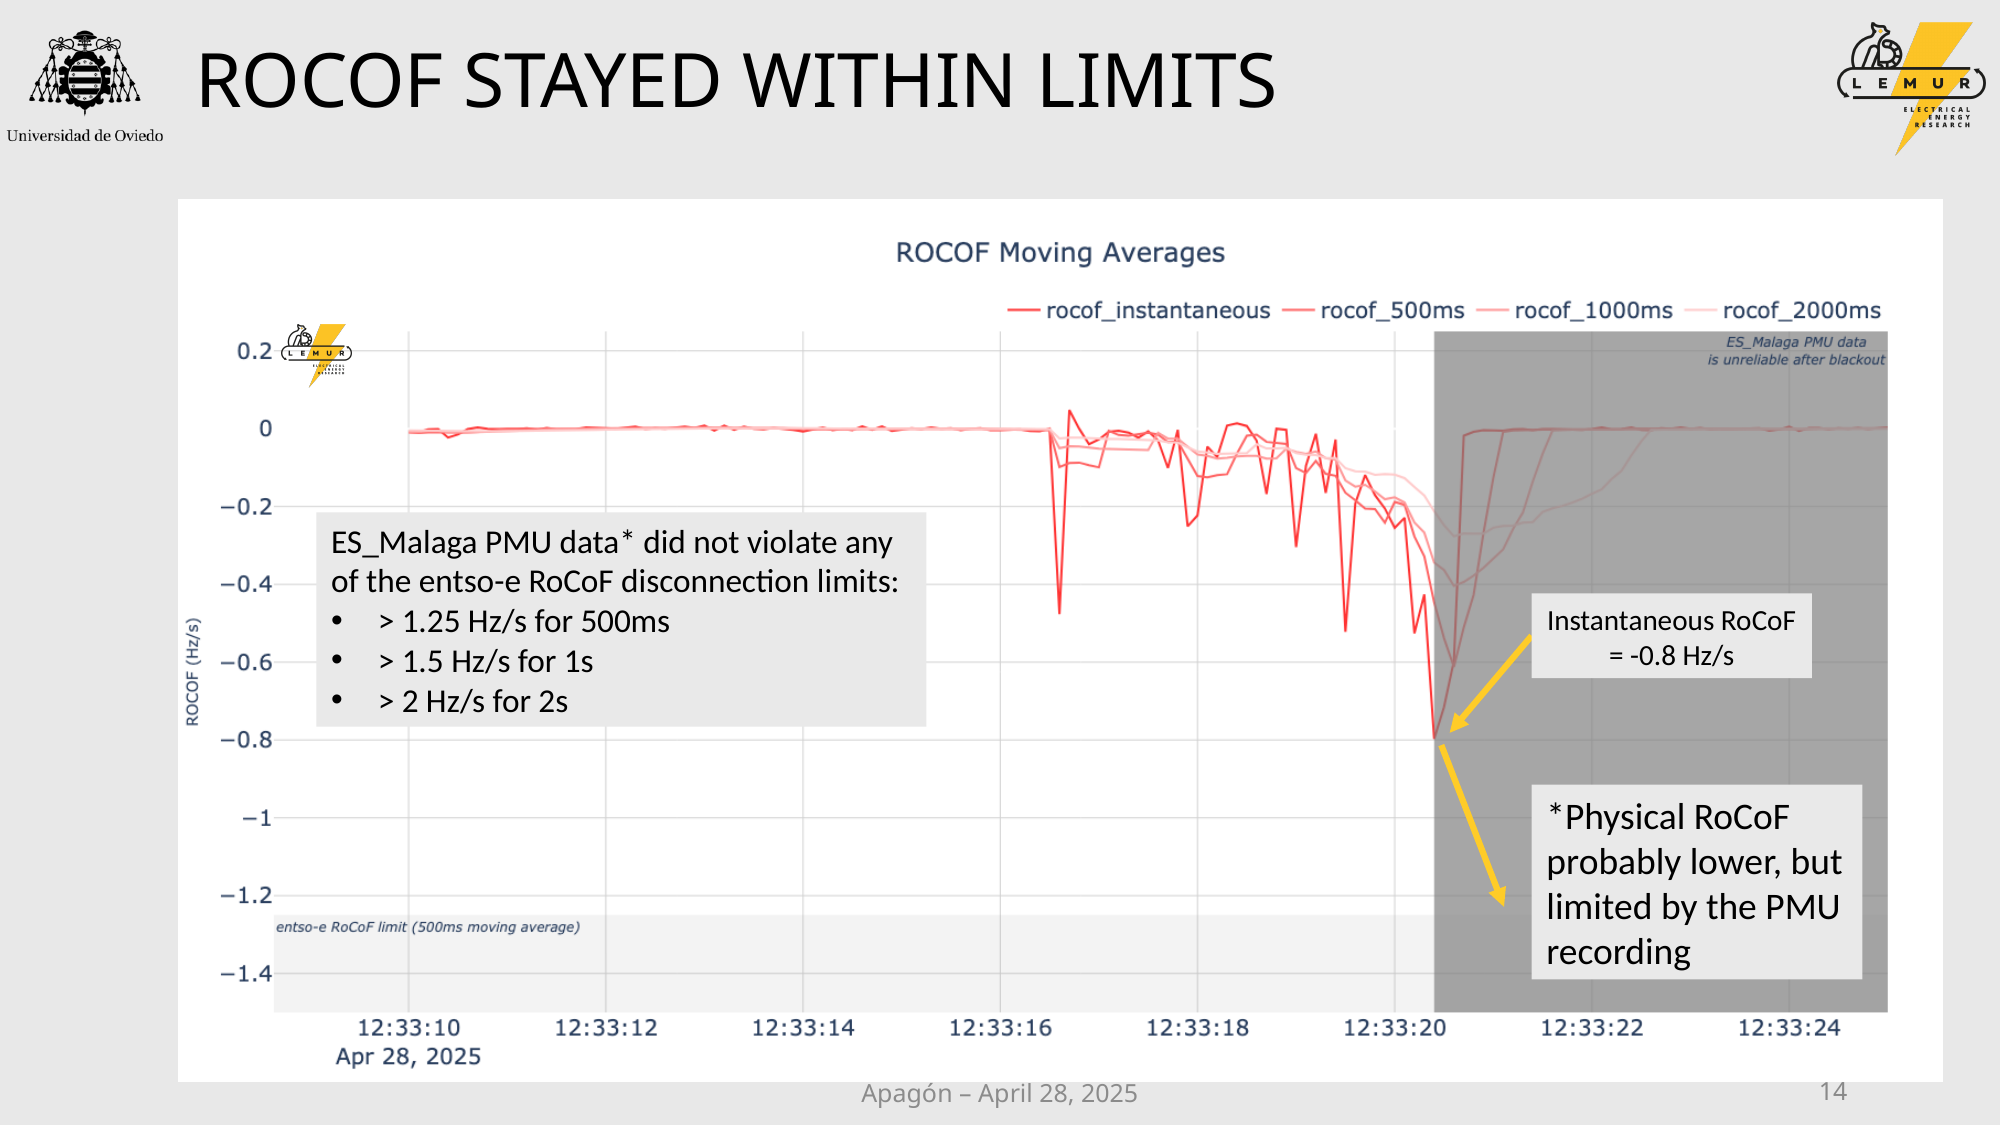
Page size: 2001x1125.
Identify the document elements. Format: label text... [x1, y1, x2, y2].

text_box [1441, 745, 1504, 907]
title Rocof stayed within limits [180, 22, 1838, 145]
slide_number 14 [1412, 1082, 1863, 1115]
picture [1837, 22, 1986, 156]
picture [178, 199, 1944, 1082]
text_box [1449, 636, 1532, 733]
footer Apagón – April 28, 2025 [662, 1082, 1338, 1115]
picture [0, 22, 169, 147]
